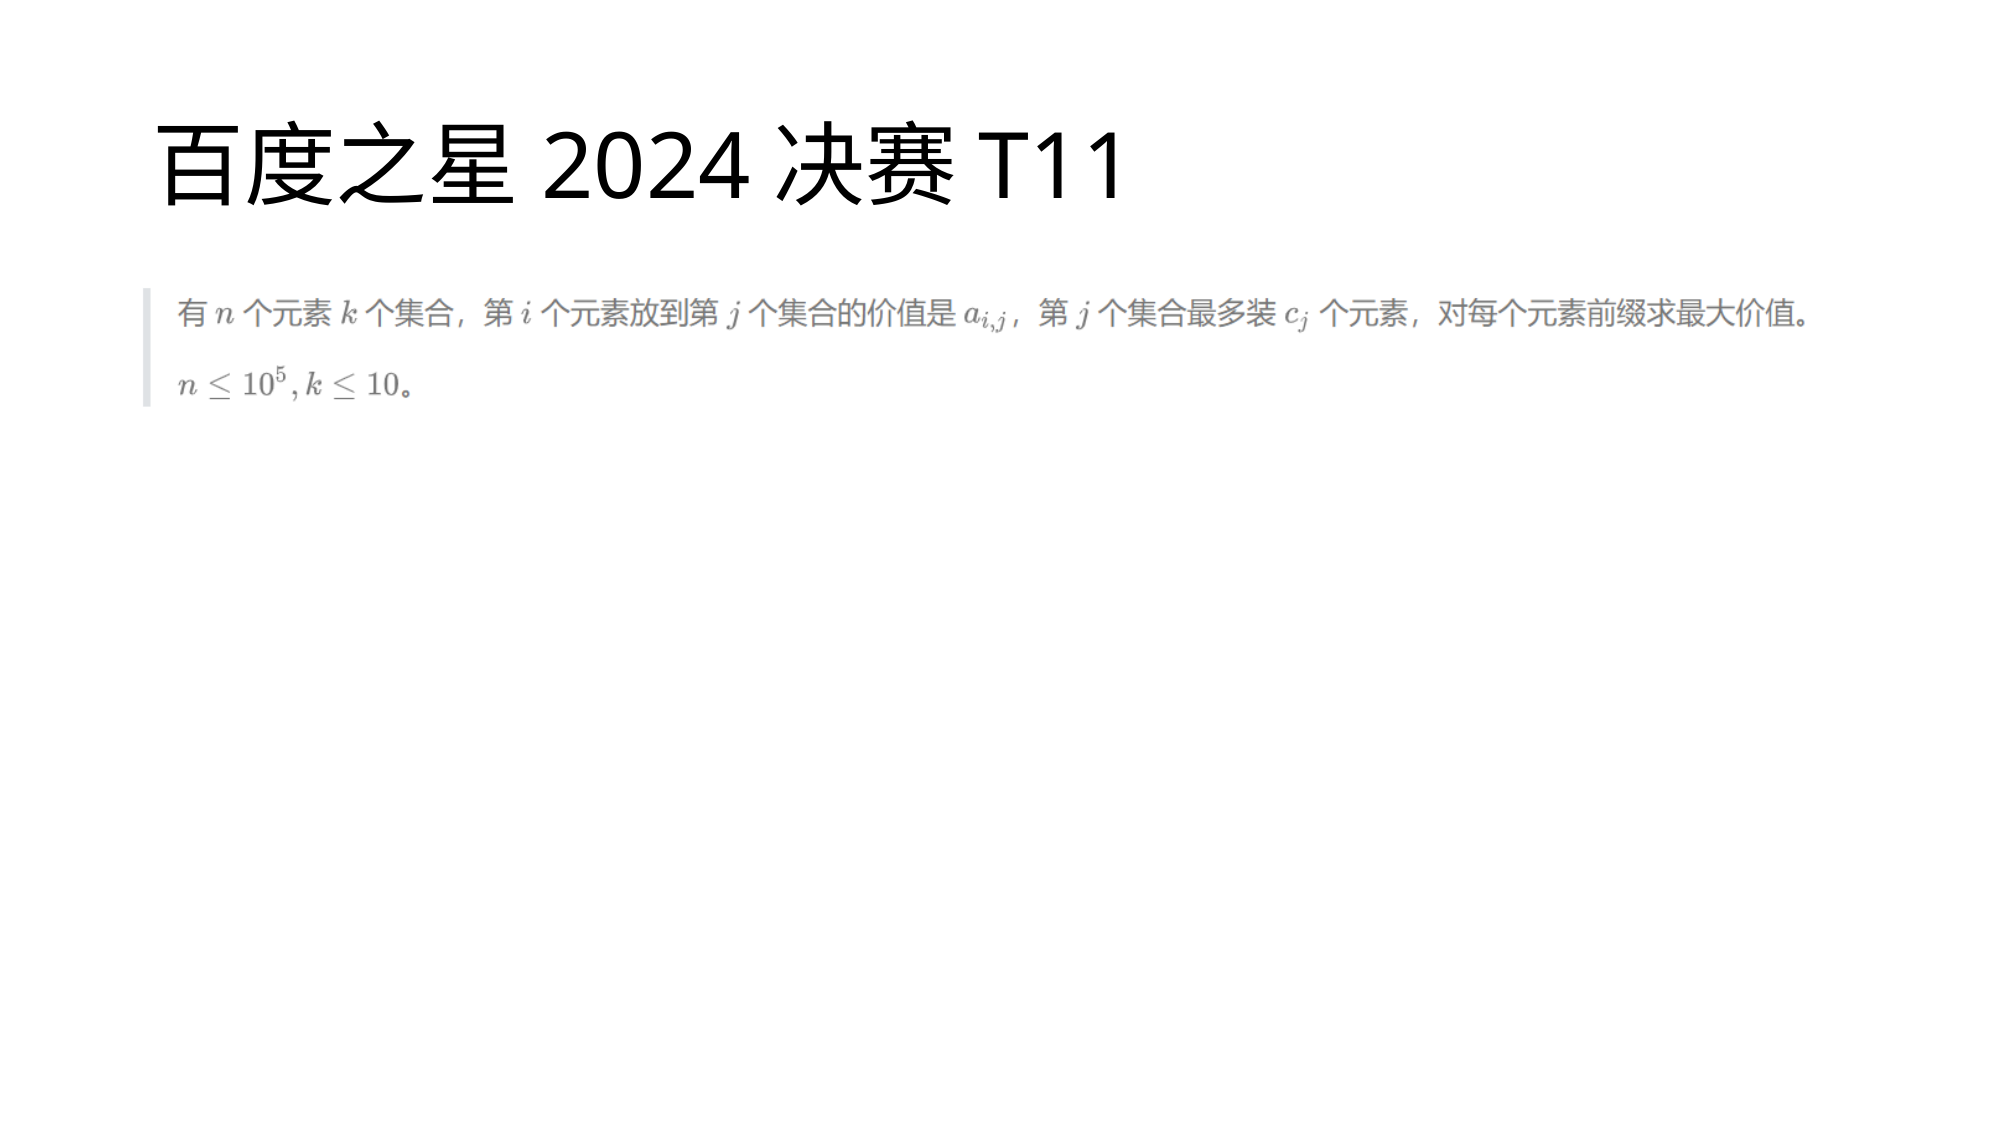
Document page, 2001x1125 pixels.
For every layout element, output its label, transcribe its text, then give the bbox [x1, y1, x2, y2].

title 百度之星2024决赛T11 [137, 59, 1863, 277]
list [137, 277, 1864, 413]
